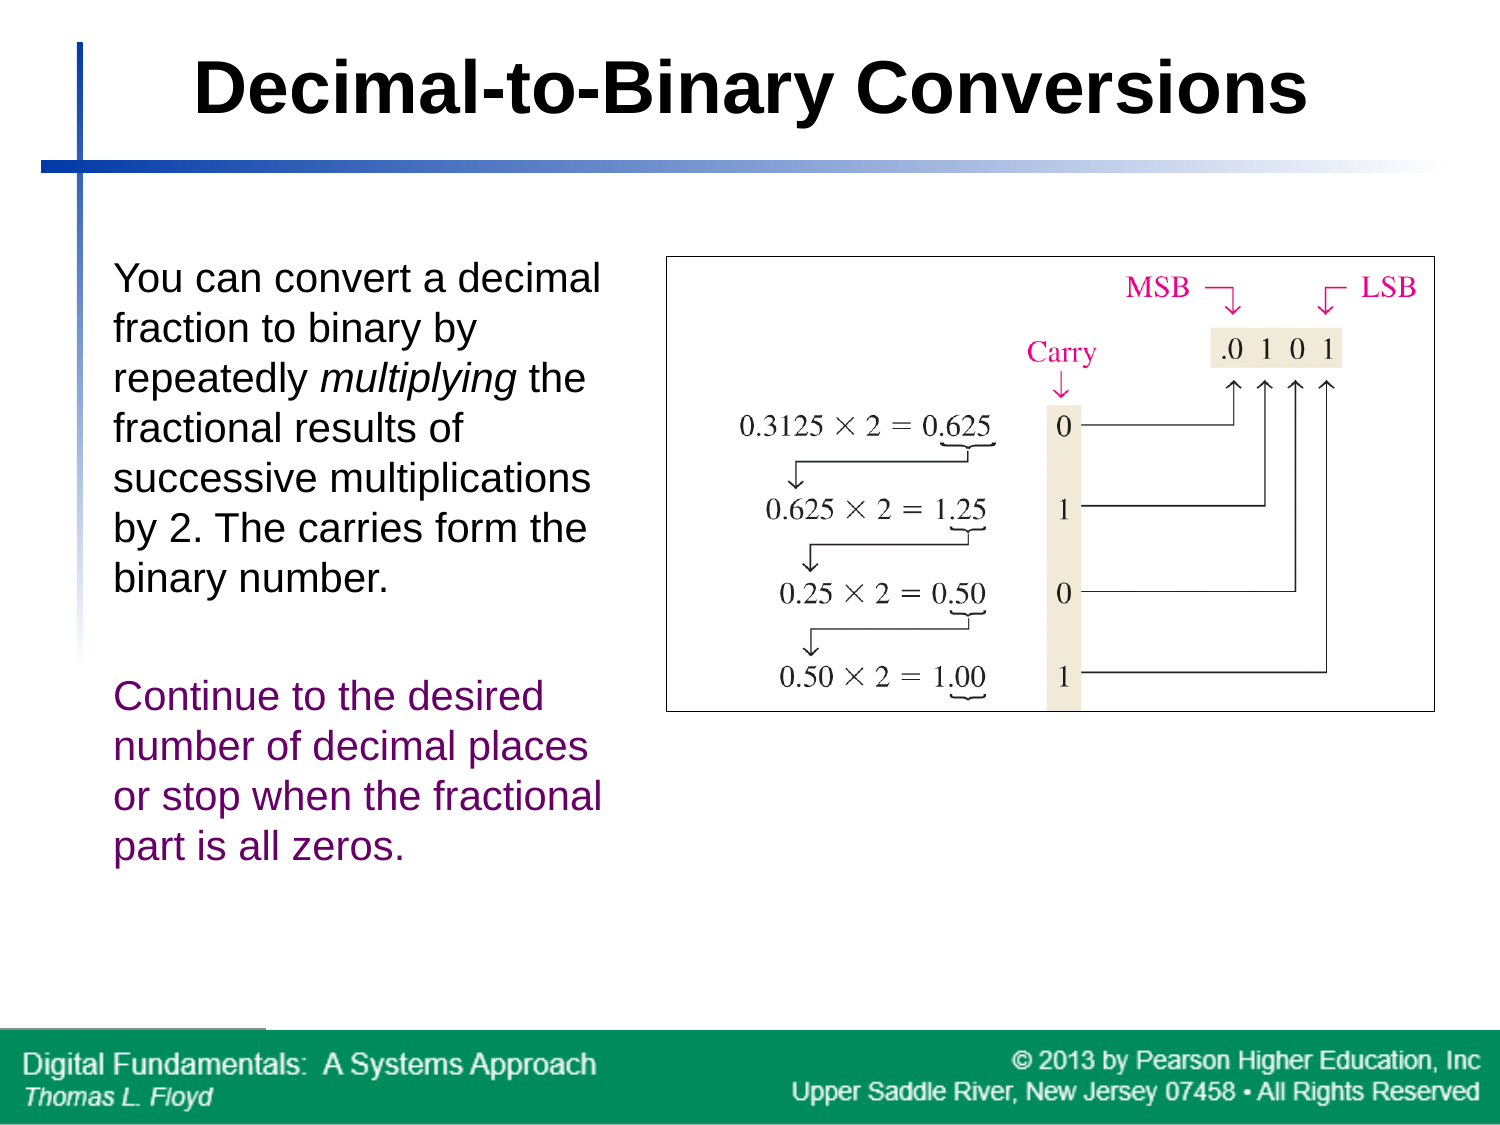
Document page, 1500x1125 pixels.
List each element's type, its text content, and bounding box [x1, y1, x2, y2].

picture [0, 1028, 1500, 1125]
picture [666, 256, 1434, 712]
text_box Continue to the desired number of decimal places or stop when the fractional part is all zeros. [98, 661, 624, 877]
text_box You can convert a decimal fraction to binary by repeatedly multiplying the fractional results of successive multiplications by 2. The carries form the binary number. [98, 243, 624, 609]
text_box Decimal-to-Binary Conversions [2, 30, 1500, 136]
